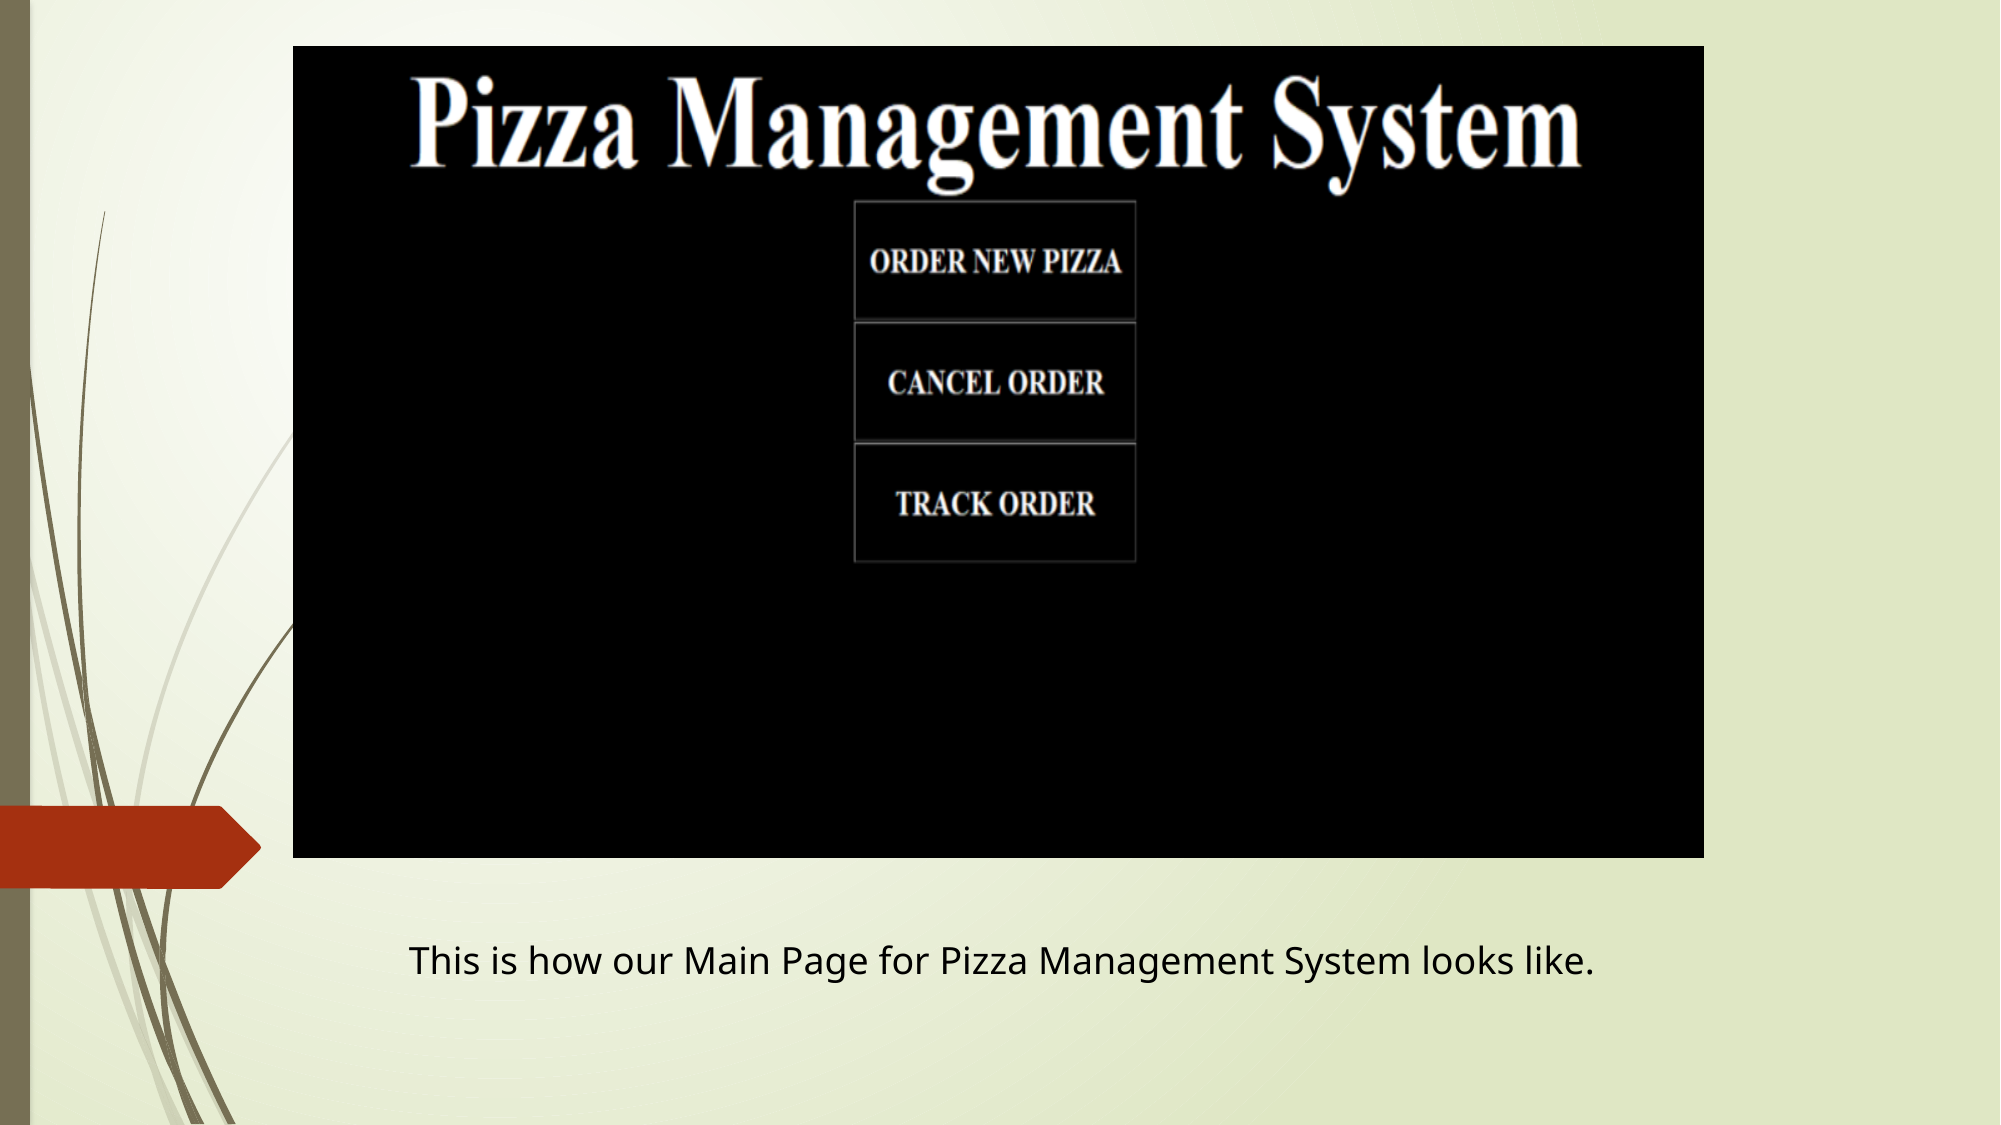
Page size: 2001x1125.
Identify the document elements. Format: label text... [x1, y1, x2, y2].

text_box This is how our Main Page for Pizza Management System looks like. [218, 929, 1885, 990]
picture [293, 45, 1704, 859]
